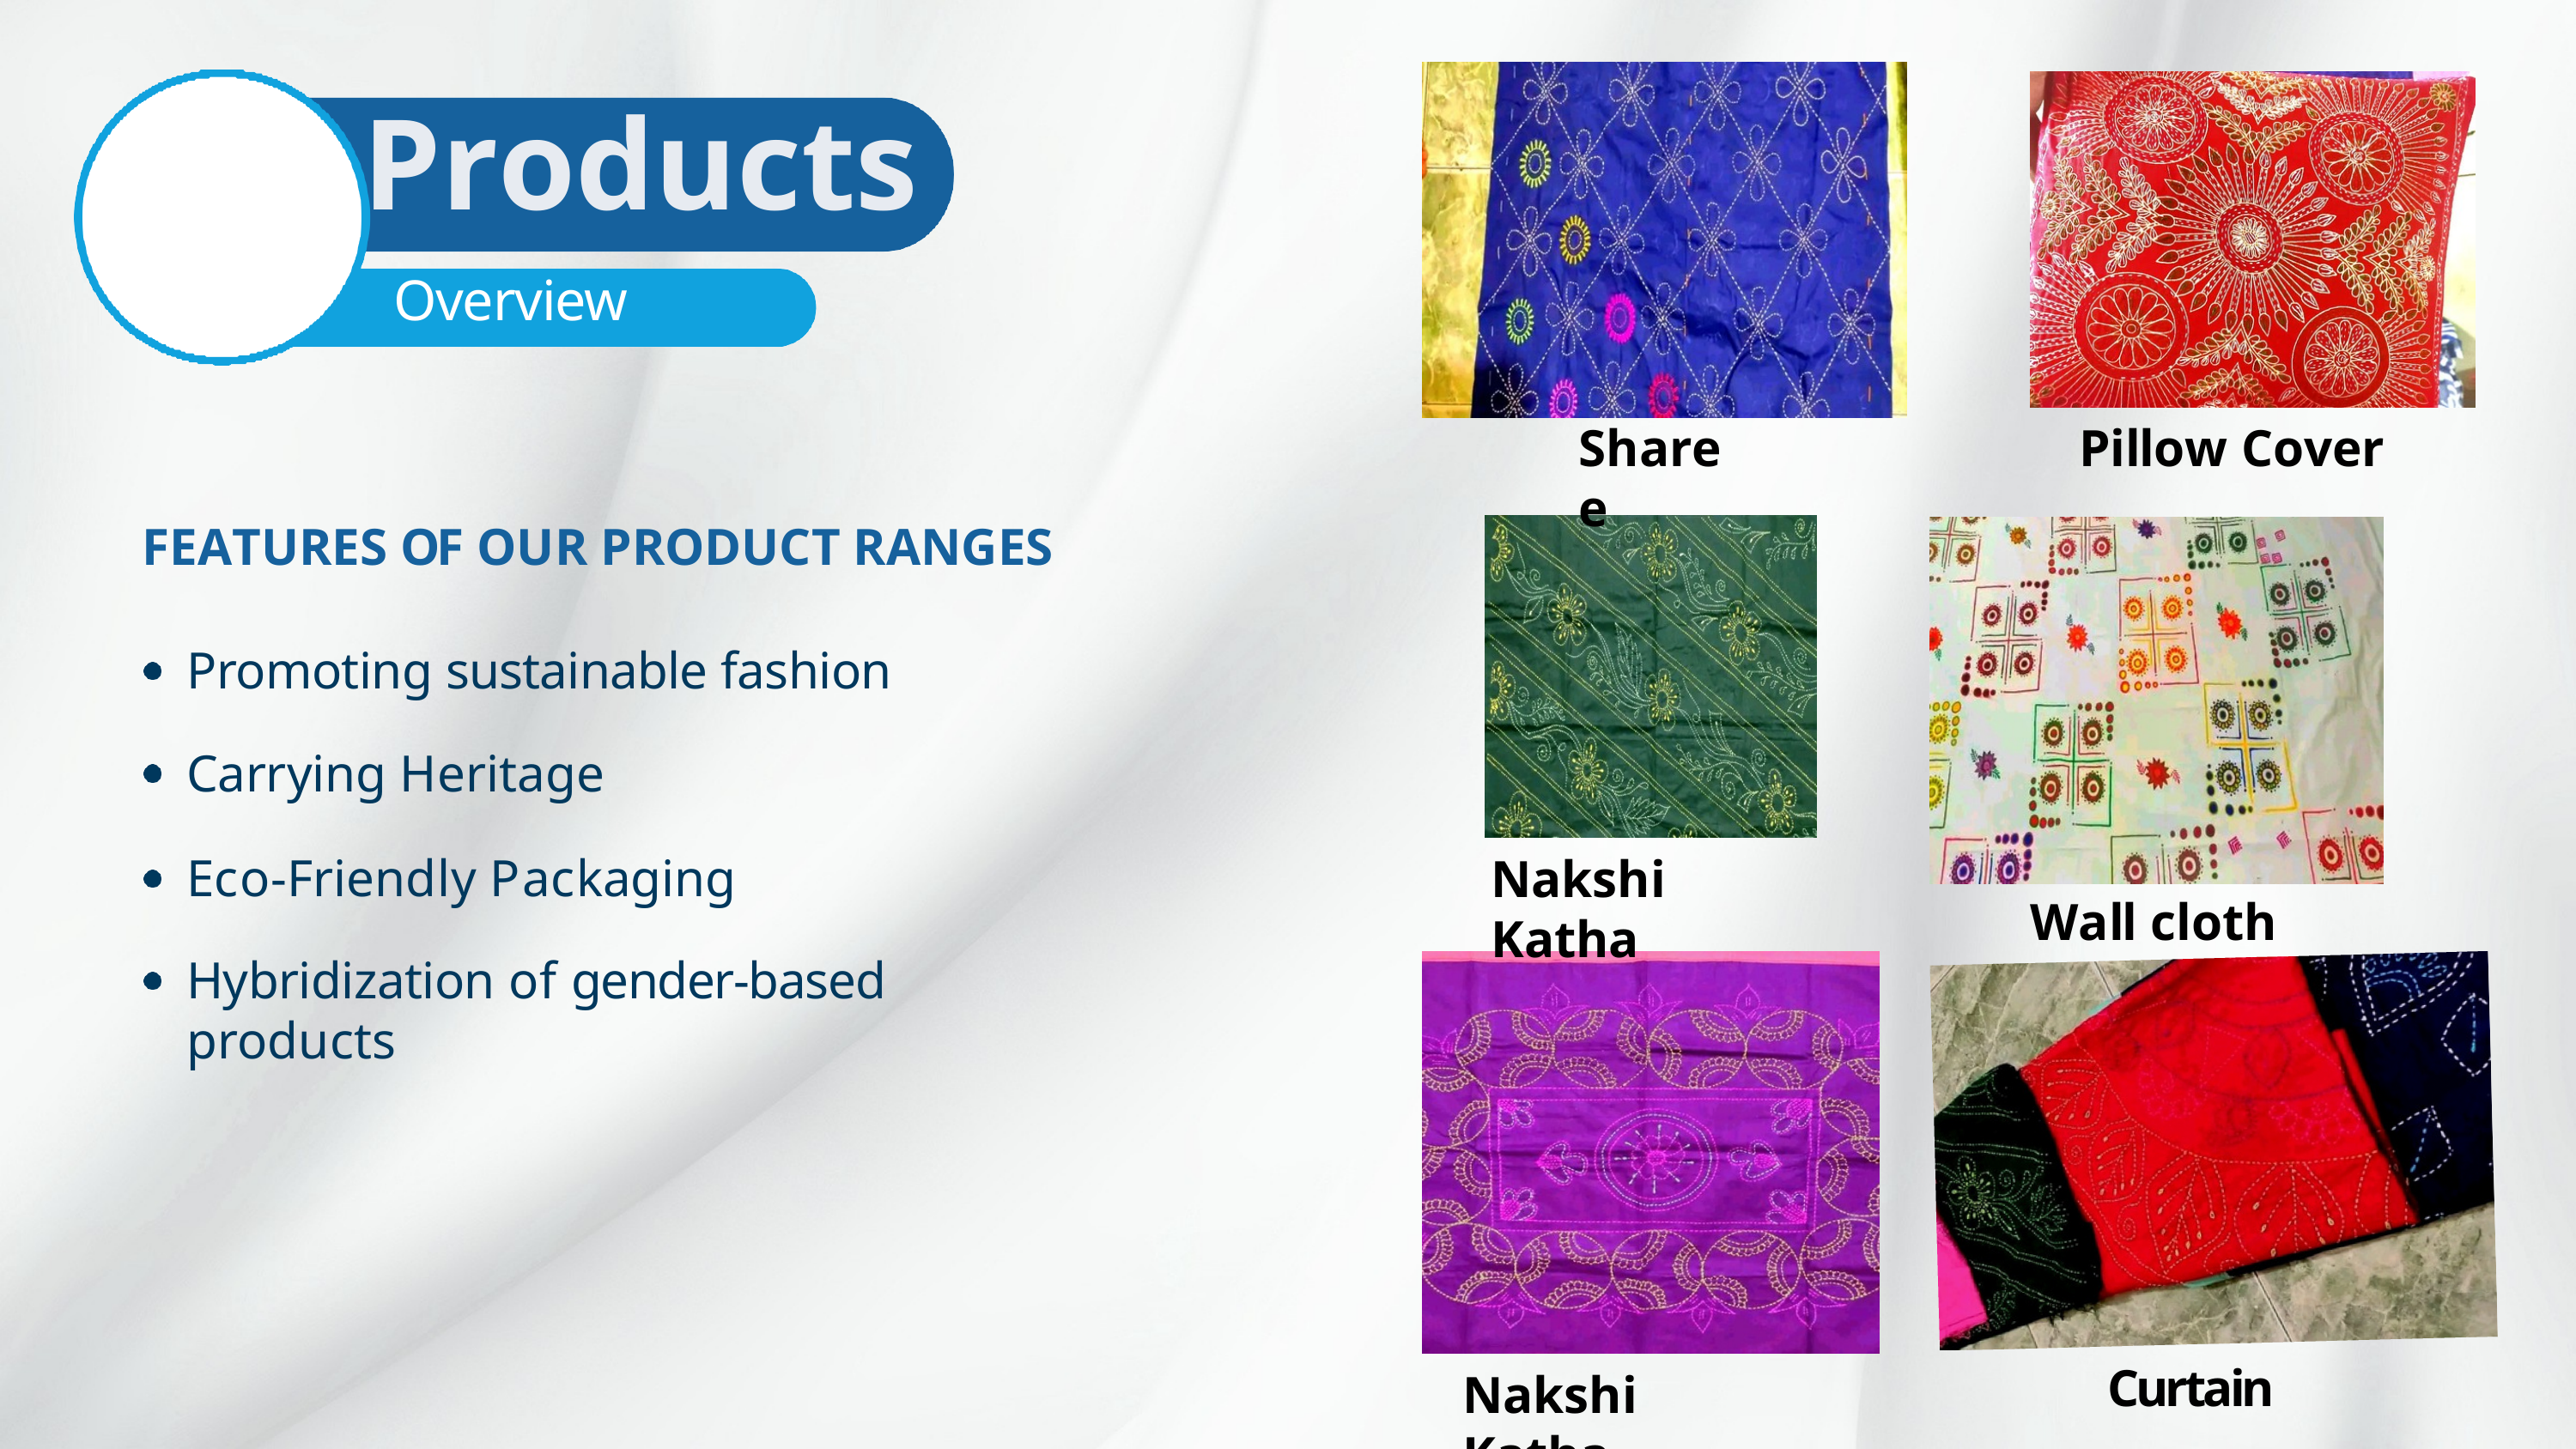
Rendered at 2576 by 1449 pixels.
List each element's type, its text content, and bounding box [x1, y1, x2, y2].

text_box Nakshi Katha [1489, 846, 1814, 949]
picture [0, 0, 2576, 1449]
text_box Curtain [2105, 1357, 2293, 1417]
text_box Sharee [1577, 424, 1752, 514]
text_box Wall cloth [2028, 892, 2278, 949]
text_box Pillow Cover [2077, 414, 2388, 476]
text_box Nakshi Katha [1461, 1361, 1785, 1449]
text_box FEATURES OF OUR PRODUCT RANGES Promoting sustainable fashion Carrying Heritage Eco-Friendly Packaging Hybridization of gender-based products [140, 512, 1159, 1069]
